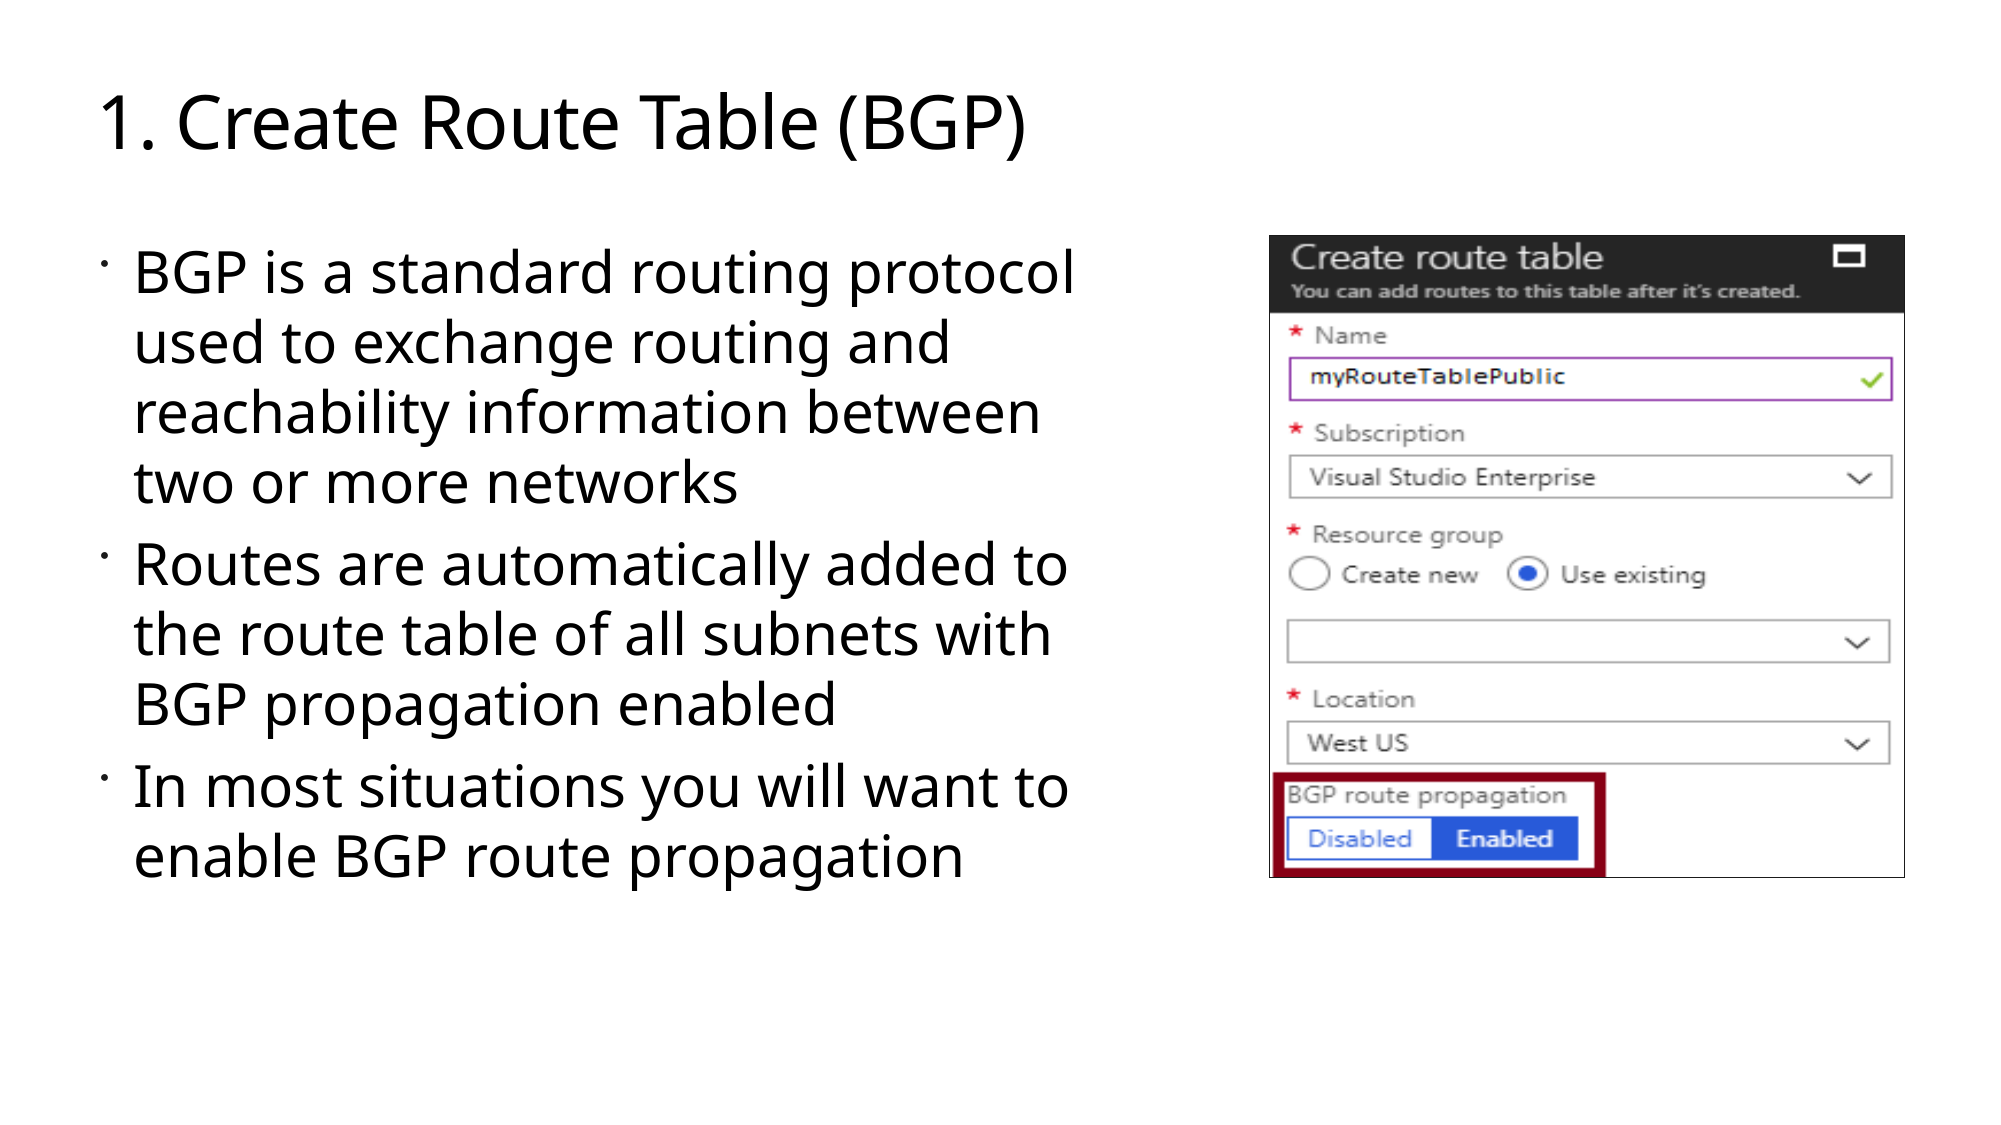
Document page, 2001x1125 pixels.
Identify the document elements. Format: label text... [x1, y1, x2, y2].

list BGP is a standard routing protocol used to exchange routing and reachability information between two or more networks Routes are automatically added to the route table of all subnets with BGP propagation enabled In most situations you will want to enable BGP route propagation [95, 235, 1108, 900]
picture [1269, 235, 1905, 878]
title 1. Create Route Table (BGP) [96, 75, 1904, 166]
